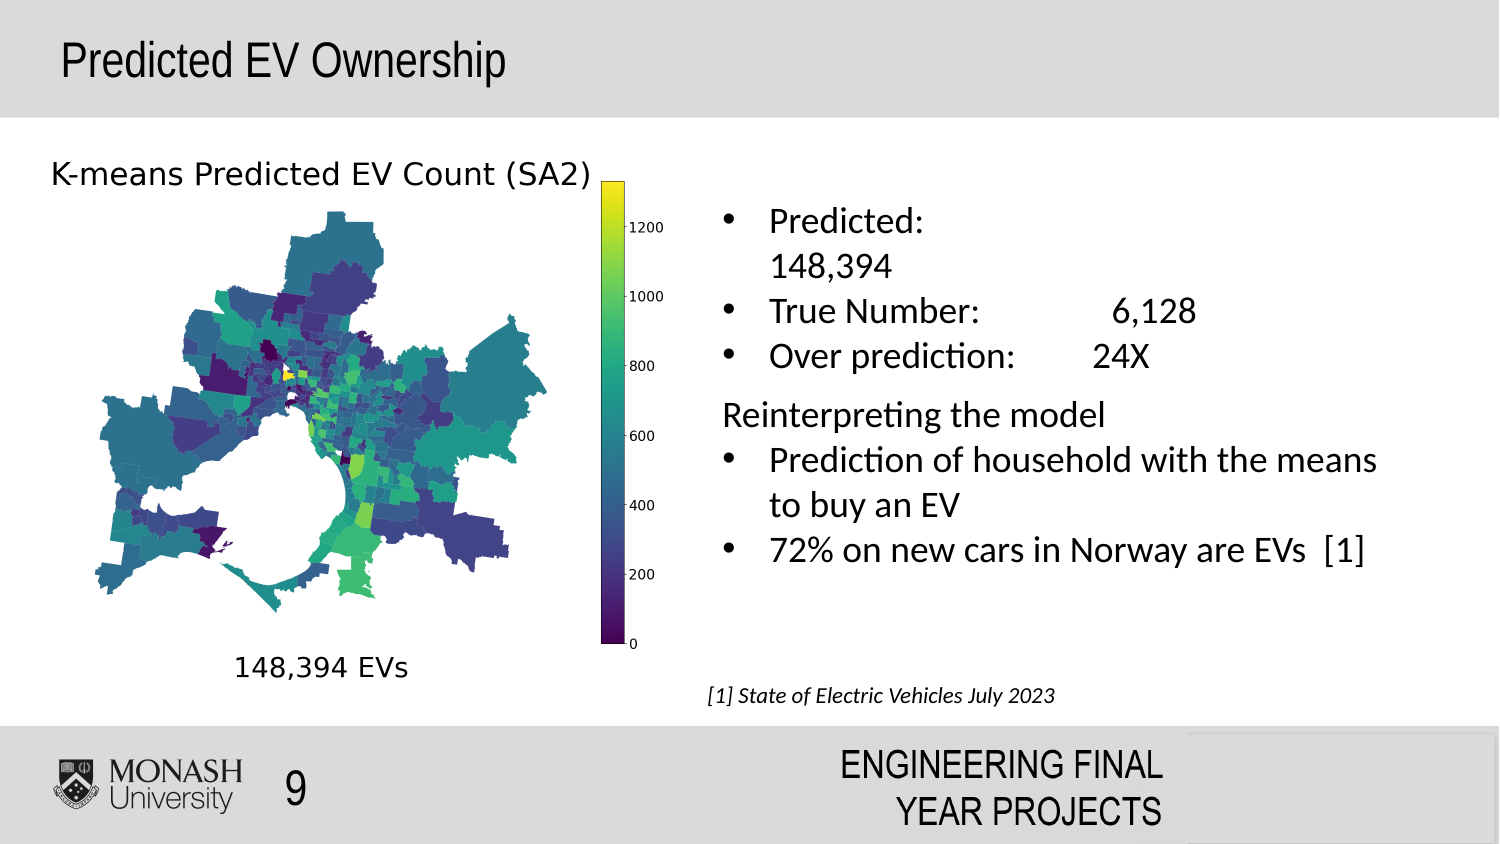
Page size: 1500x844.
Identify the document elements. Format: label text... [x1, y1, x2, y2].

text_box Predicted: 148,394 True Number: 6,128 Over prediction: 24X [707, 188, 1235, 382]
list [45, 155, 669, 688]
list Predicted EV Ownership [45, 19, 1464, 97]
picture [0, 0, 1499, 844]
text_box Reinterpreting the model Prediction of household with the means to buy an EV 72% on new cars in Norway are EVs [1] [707, 382, 1407, 623]
text_box [1] State of Electric Vehicles July 2023 [692, 673, 1422, 716]
